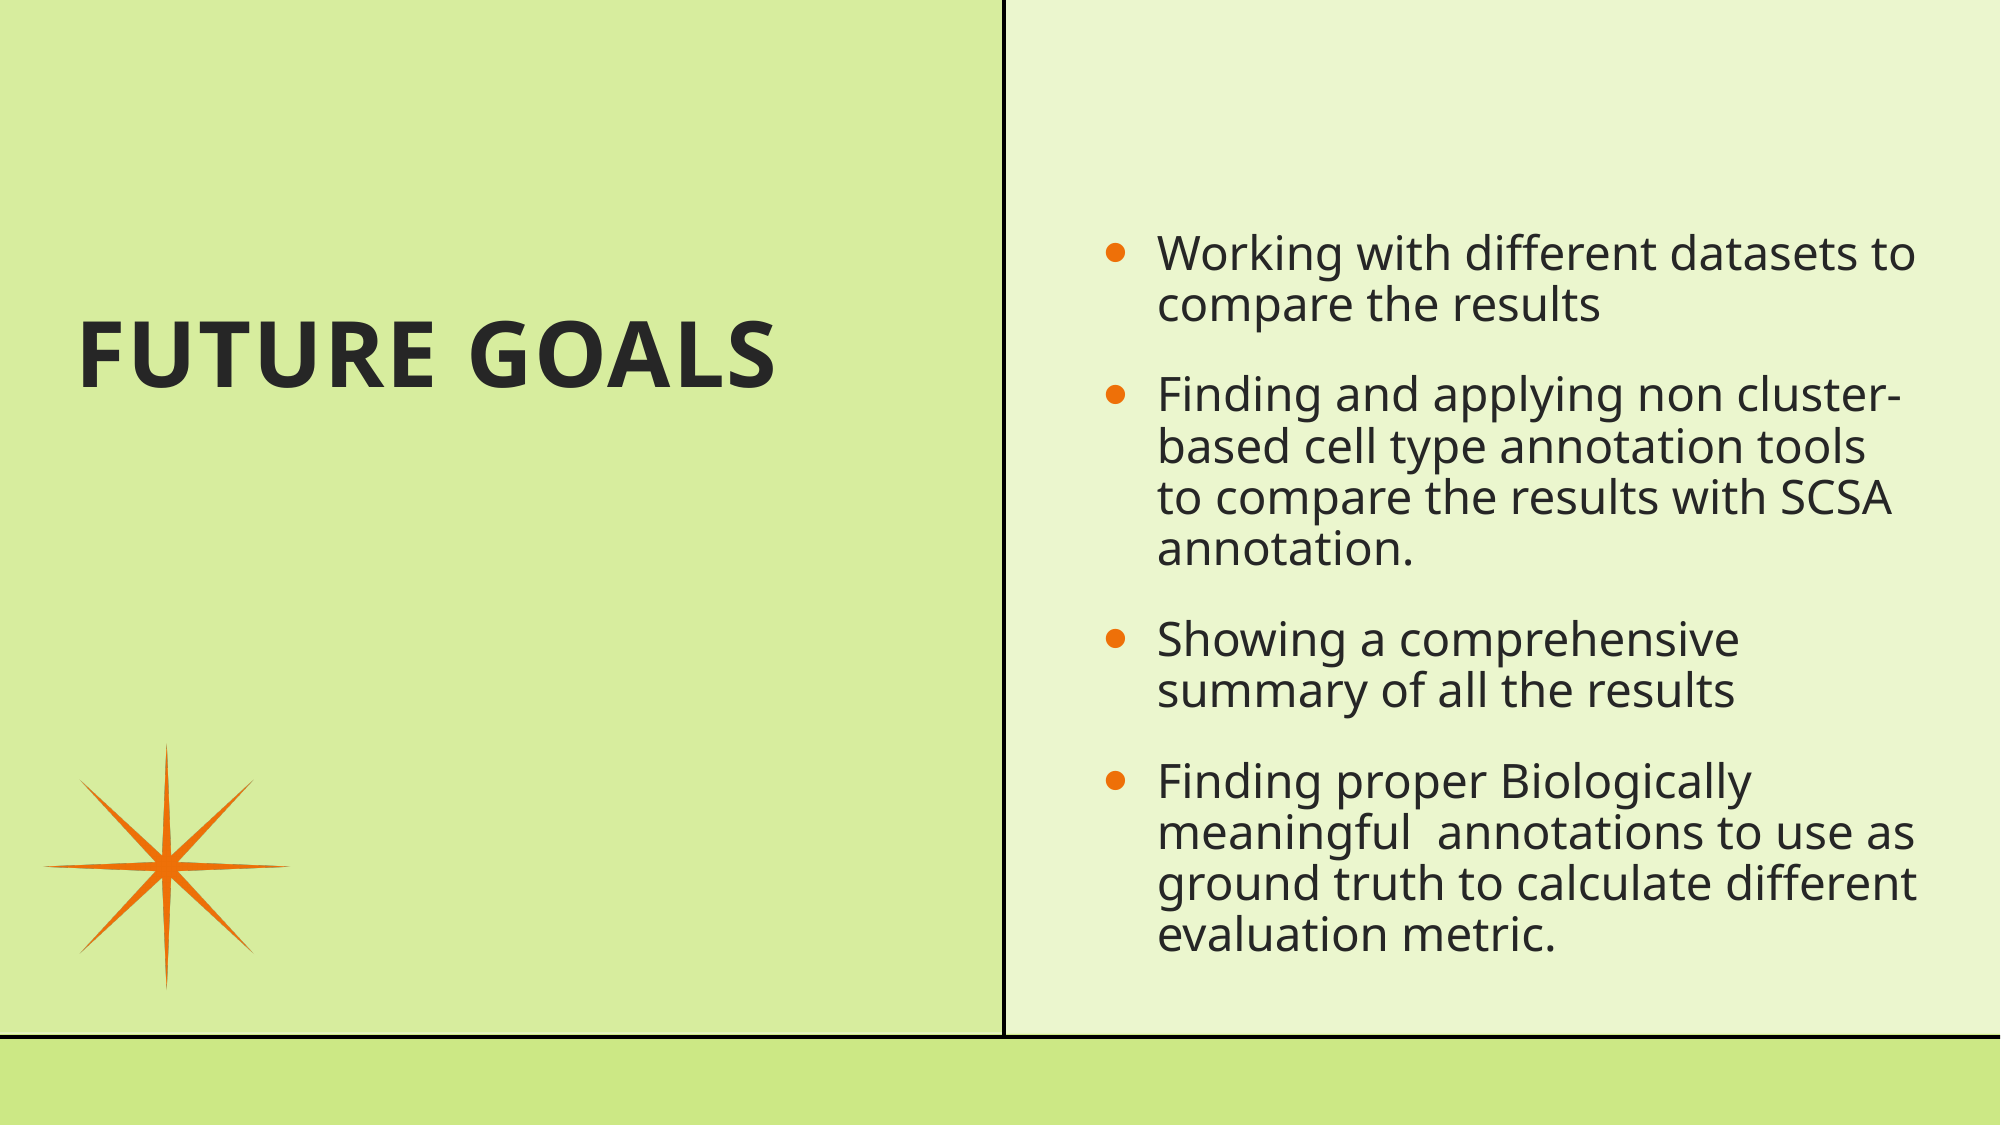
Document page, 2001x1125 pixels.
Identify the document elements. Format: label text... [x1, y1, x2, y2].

title Future Goals [75, 73, 922, 644]
list Working with different datasets to compare the results Finding and applying non cluster-based cell type annotation tools to compare the results with SCSA annotation. Showing a comprehensive summary of all the results Finding proper Biologically meaningful annotations to use as ground truth to calculate different evaluation metric. [1088, 125, 1935, 975]
picture [32, 732, 301, 1001]
